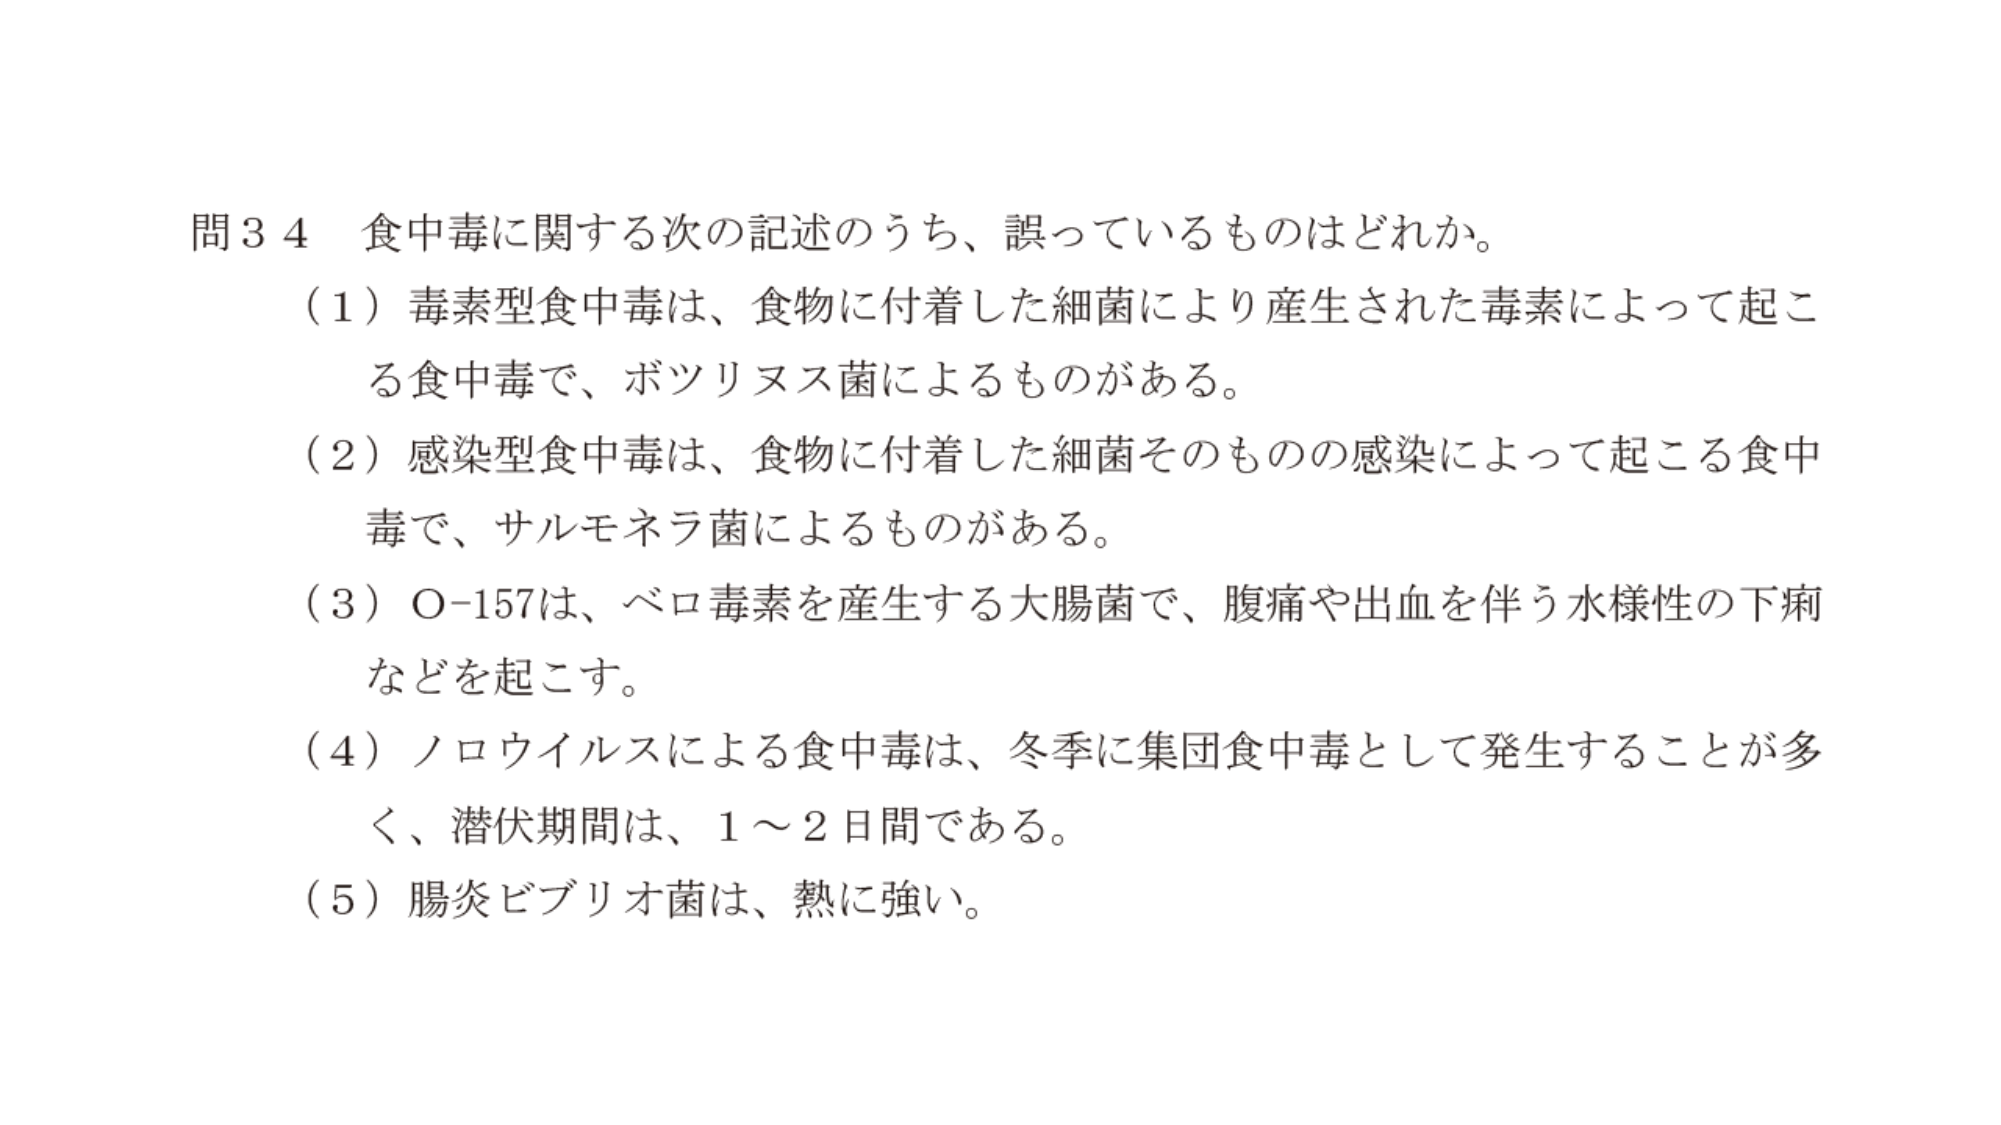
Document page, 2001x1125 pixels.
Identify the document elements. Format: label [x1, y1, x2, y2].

picture [166, 190, 1834, 935]
